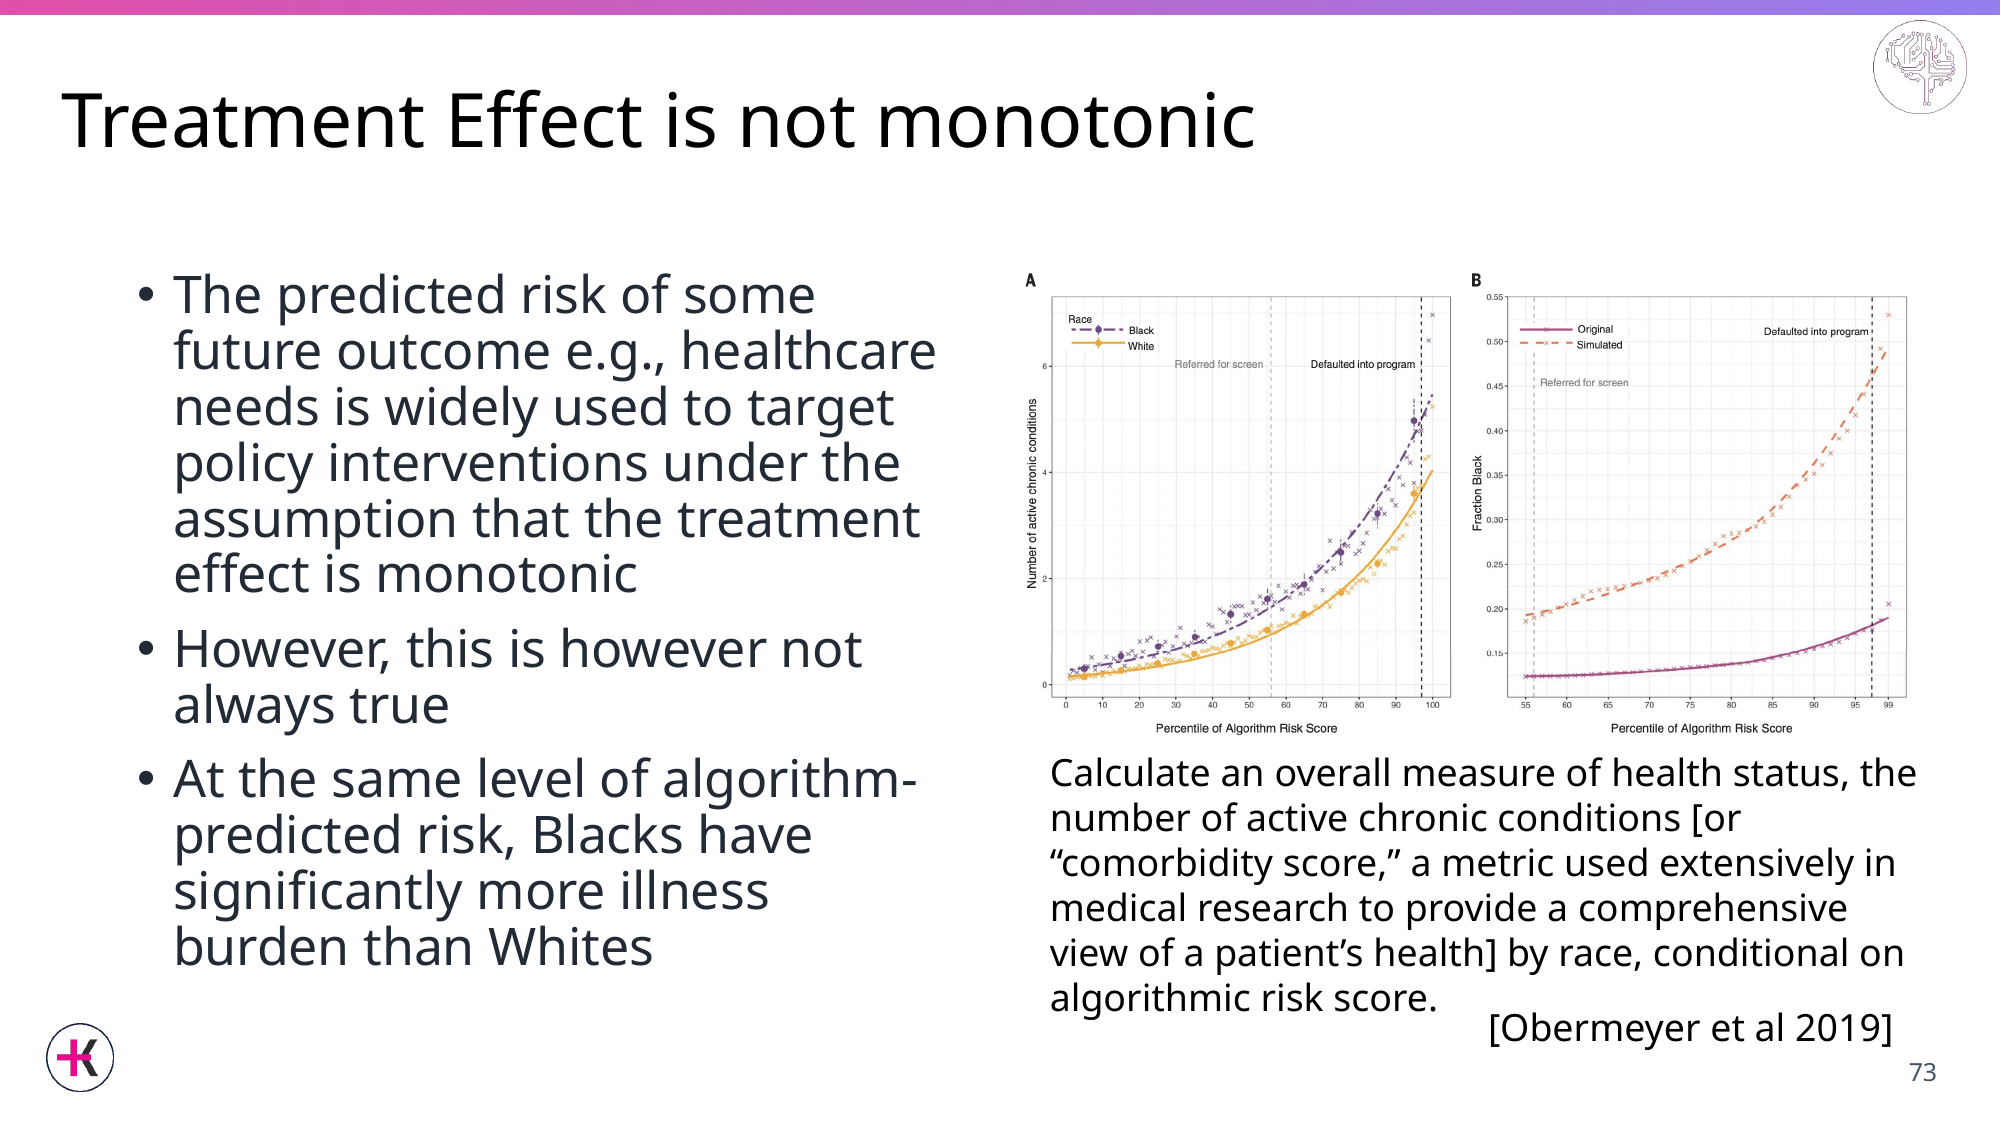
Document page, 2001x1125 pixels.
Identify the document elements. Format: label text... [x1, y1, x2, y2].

title Treatment Effect is not monotonic [46, 15, 1772, 233]
text_box Calculate an overall measure of health status, the number of active chronic conditions [or “comorbidity score,” a metric used extensively in medical research to provide a comprehensive view of a patient’s health] by race, conditional on algorithmic risk score. [1035, 742, 1936, 1027]
picture [1873, 20, 1967, 114]
list The predicted risk of some future outcome e.g., healthcare needs is widely used to target policy interventions under the assumption that the treatment effect is monotonic However, this is however not always true At the same level of algorithm-predicted risk, Blacks have significantly more illness burden than Whites [122, 261, 965, 994]
picture [46, 1023, 114, 1092]
text_box [Obermeyer et al 2019] [1473, 996, 1909, 1057]
picture [0, 0, 2000, 15]
picture [1019, 261, 1920, 743]
